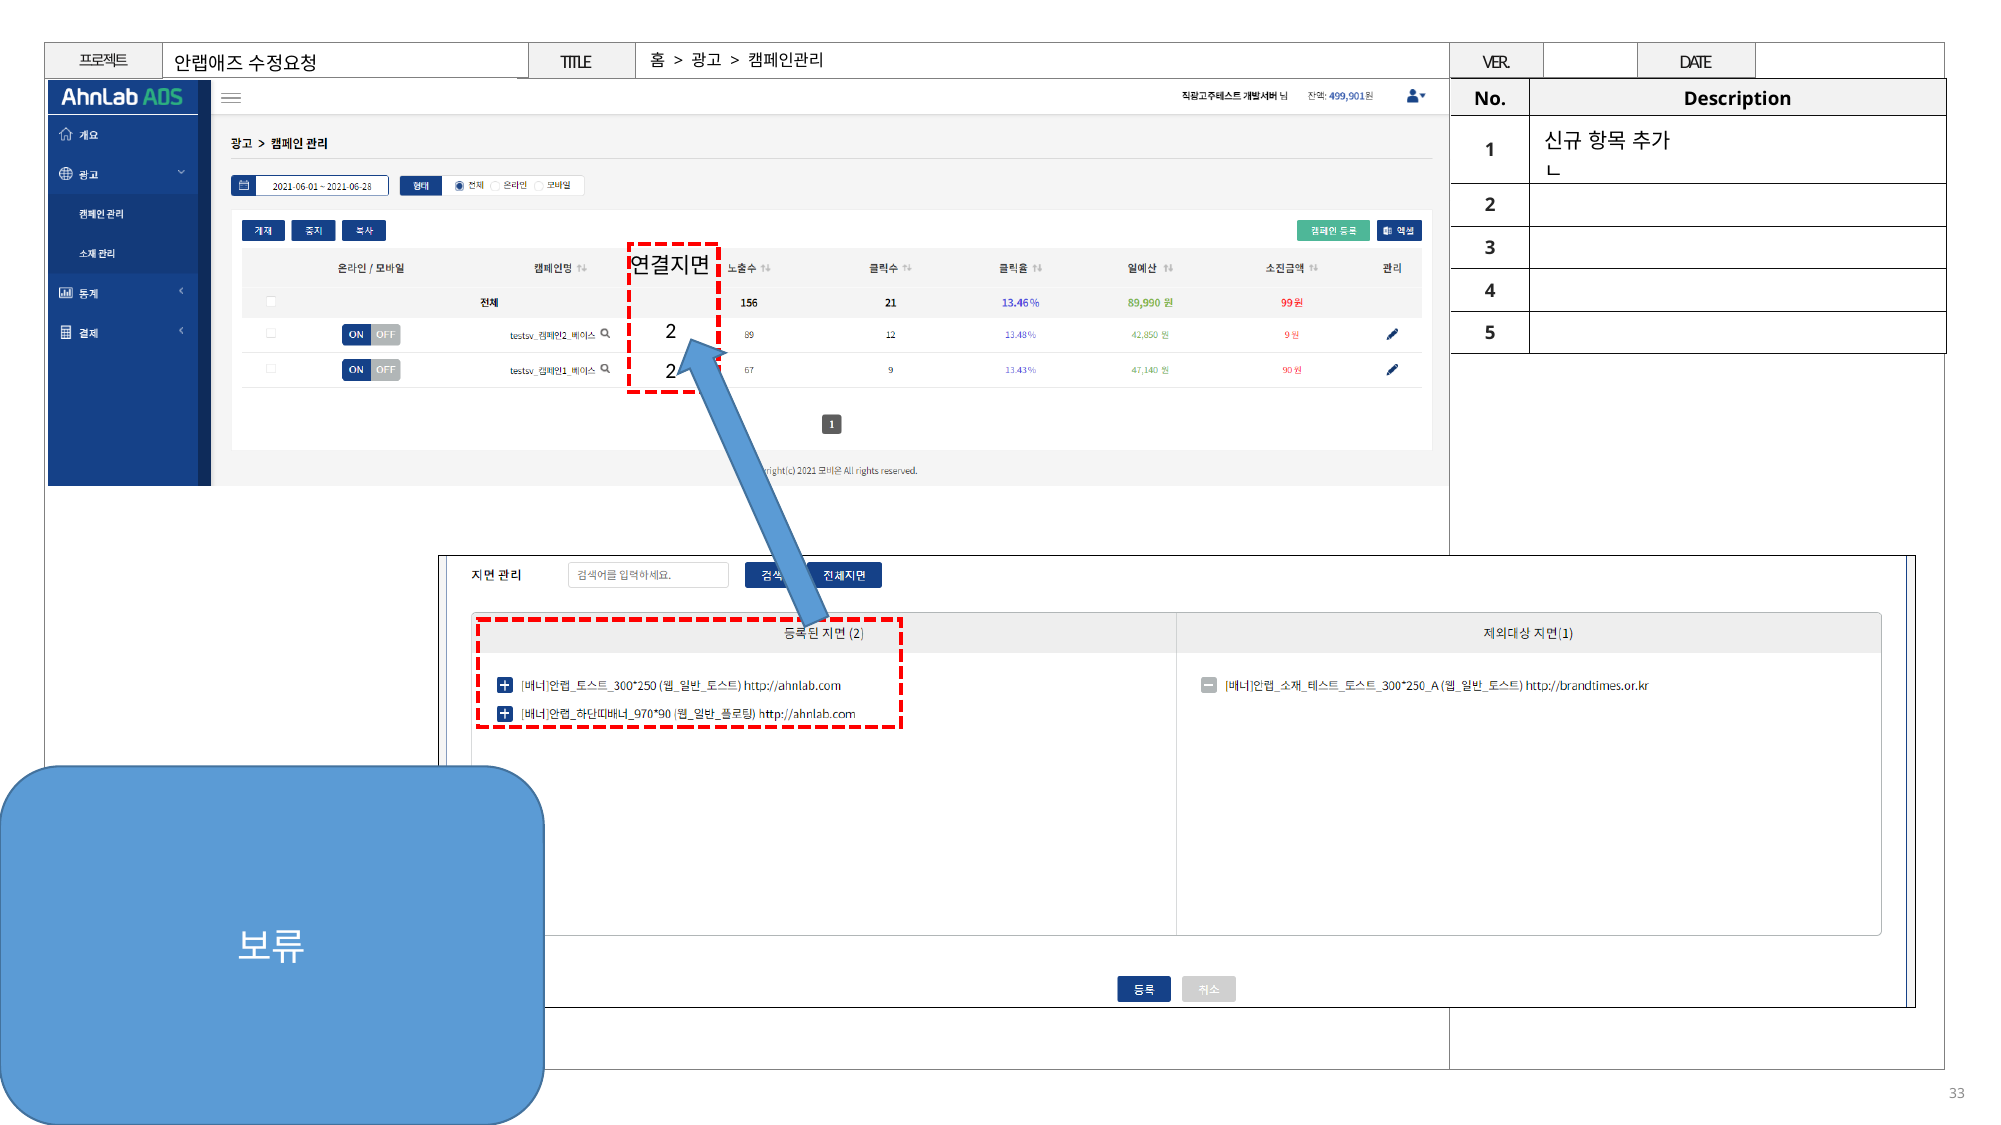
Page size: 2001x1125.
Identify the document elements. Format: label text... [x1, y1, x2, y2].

table_cell 2 [1451, 184, 1529, 226]
picture [438, 555, 1916, 1008]
slide_number 33 [1915, 1070, 1999, 1118]
table_cell [1530, 184, 1946, 226]
table_header No. [1451, 79, 1529, 115]
table_cell [1530, 227, 1946, 268]
table_cell 1 [1451, 116, 1529, 183]
table_cell 5 [1451, 312, 1529, 353]
text_box 보류 [0, 765, 545, 1125]
text_box 홈 > 광고 > 캠페인관리 [635, 42, 1364, 78]
table_cell [1530, 269, 1946, 311]
table_cell 4 [1451, 269, 1529, 311]
picture [48, 80, 1449, 486]
table_cell 신규 항목 추가 ㄴ [1530, 116, 1946, 183]
table_header Description [1530, 79, 1946, 115]
table_cell 3 [1451, 227, 1529, 268]
table_cell [1530, 312, 1946, 353]
text_box [740, 486, 803, 555]
